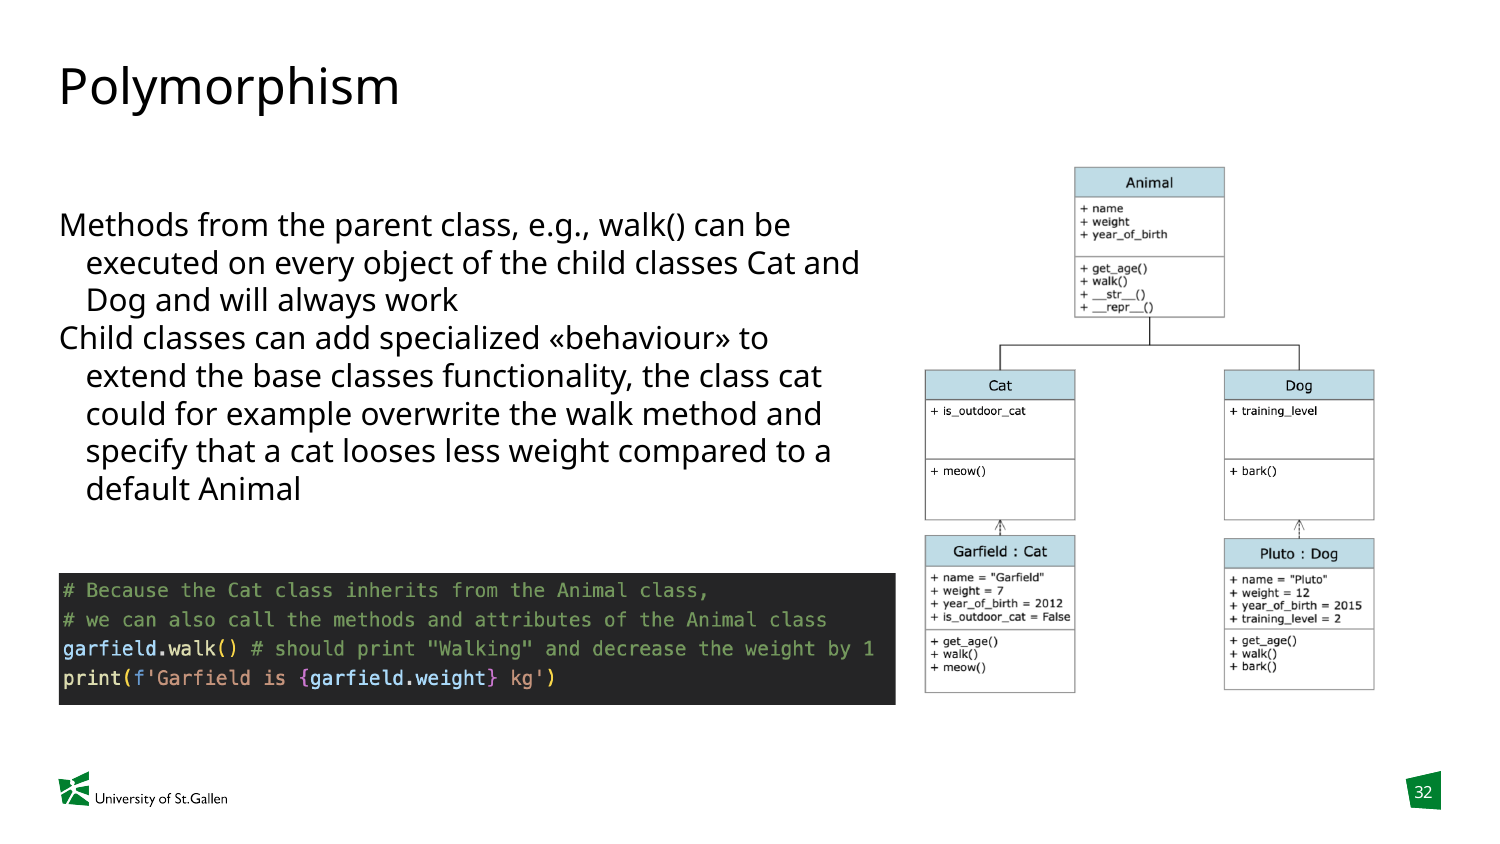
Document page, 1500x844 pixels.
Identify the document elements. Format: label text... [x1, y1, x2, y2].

title Polymorphism [58, 61, 1442, 162]
slide_number 32 [1405, 782, 1442, 827]
picture [58, 161, 1406, 705]
list Methods from the parent class, e.g., walk() can be executed on every object of the child classes Cat and Dog and will always work Child classes can add specialized «behaviour» to extend the base classes functionality, the class cat could for example overwrite the walk method and specify that a cat looses less weight compared to a default Animal [58, 204, 866, 510]
picture [58, 771, 227, 807]
